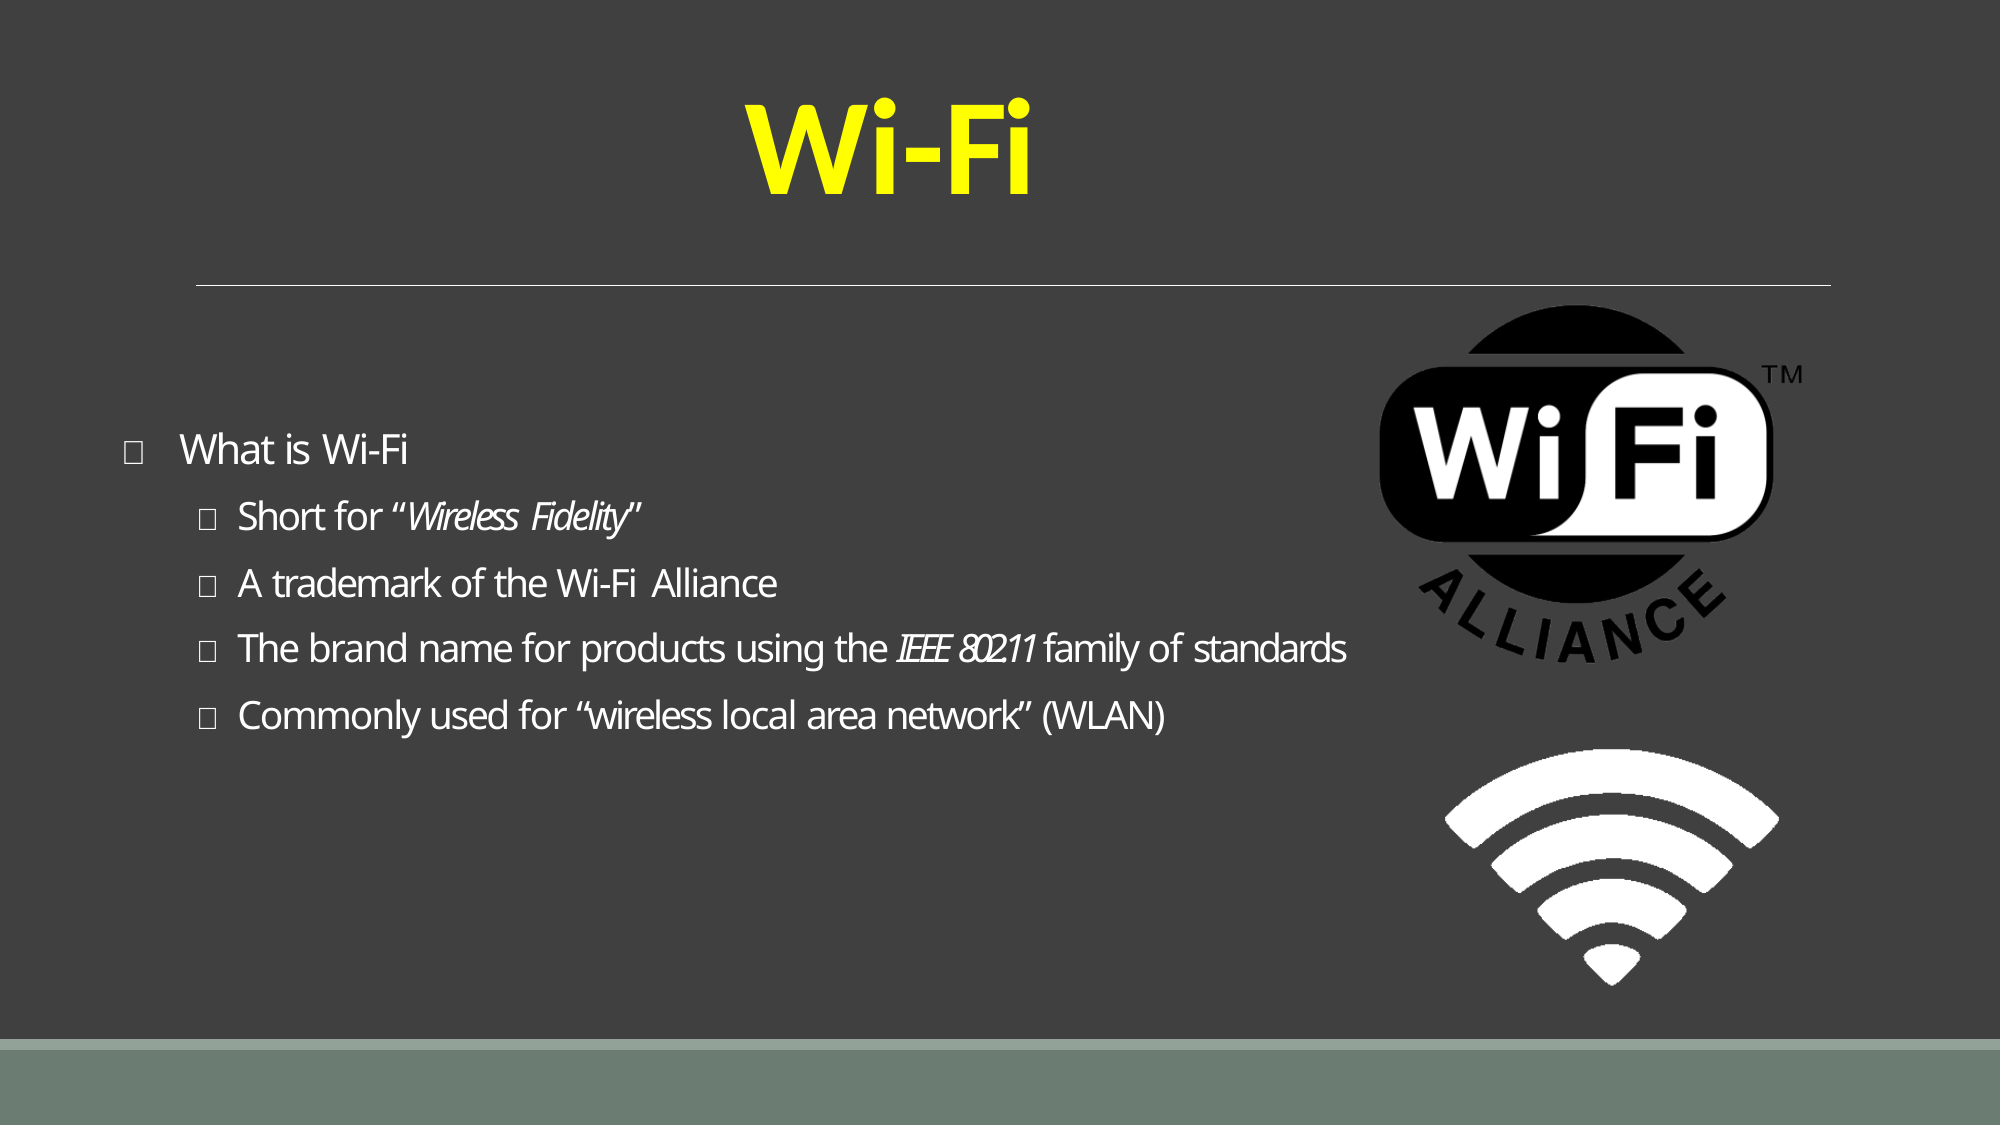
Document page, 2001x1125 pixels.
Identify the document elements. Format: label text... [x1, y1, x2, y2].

text_box [1313, 267, 1840, 729]
picture [1431, 722, 1793, 1014]
text_box  What is Wi-Fi  Short for “Wireless Fidelity”  A trademark of the Wi-Fi Alliance  The brand name for products using the IEEE 802.11 family of standards  Commonly used for “wireless local area network” (WLAN) [118, 400, 1428, 738]
title Wi-Fi [742, 32, 1192, 223]
